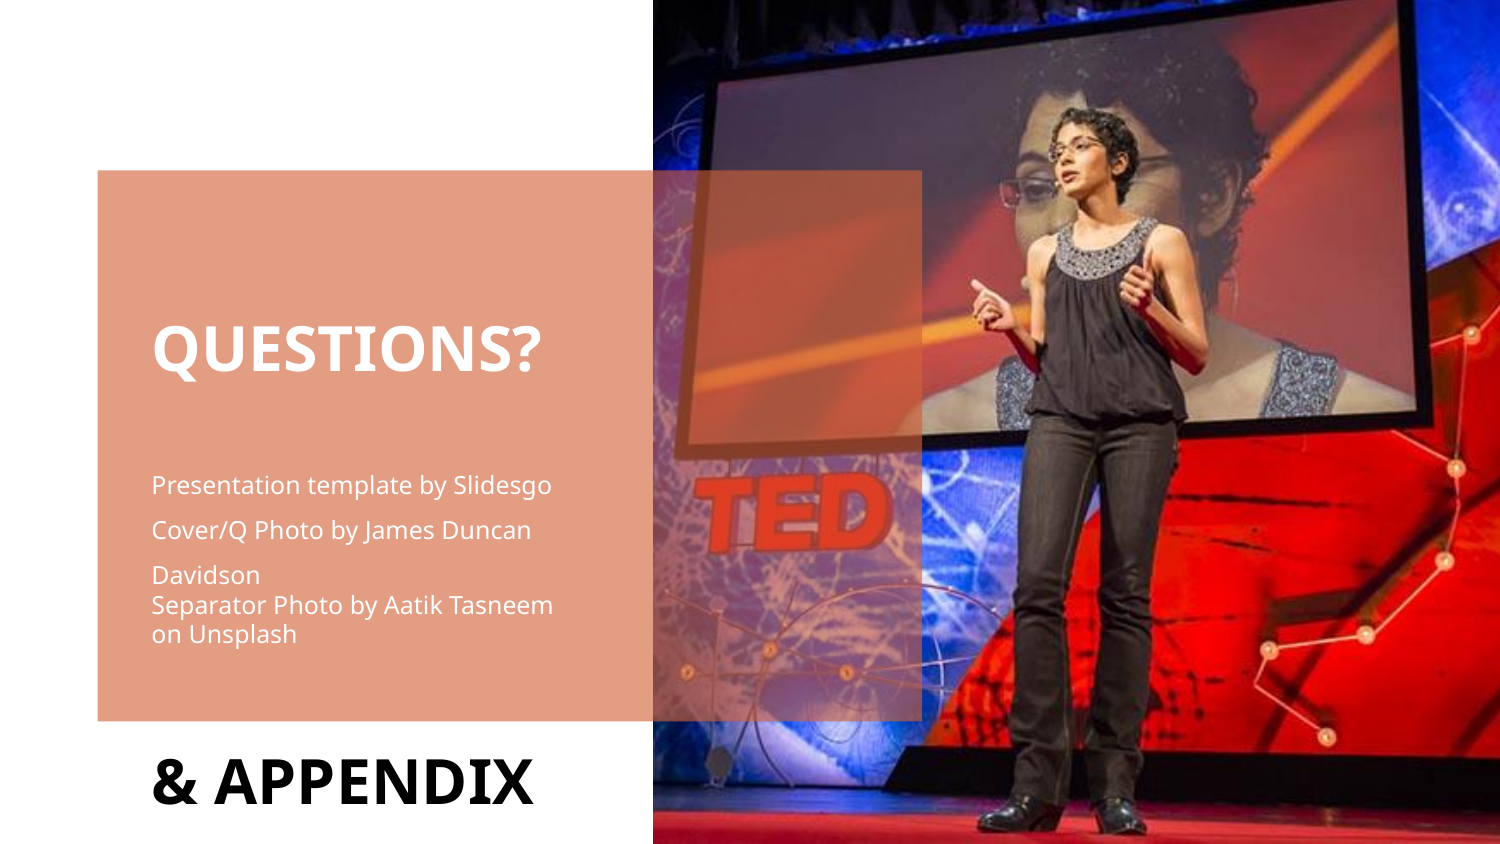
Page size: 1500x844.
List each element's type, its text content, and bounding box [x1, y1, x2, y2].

title QUESTIONS? [136, 61, 565, 399]
title & APPENDIX [136, 696, 565, 833]
picture [652, 0, 1500, 844]
subtitle Presentation template by Slidesgo Cover/Q Photo by James Duncan Davidson Separator Photo by Aatik Tasneem on Unsplash [136, 379, 605, 673]
text_box [97, 170, 647, 722]
